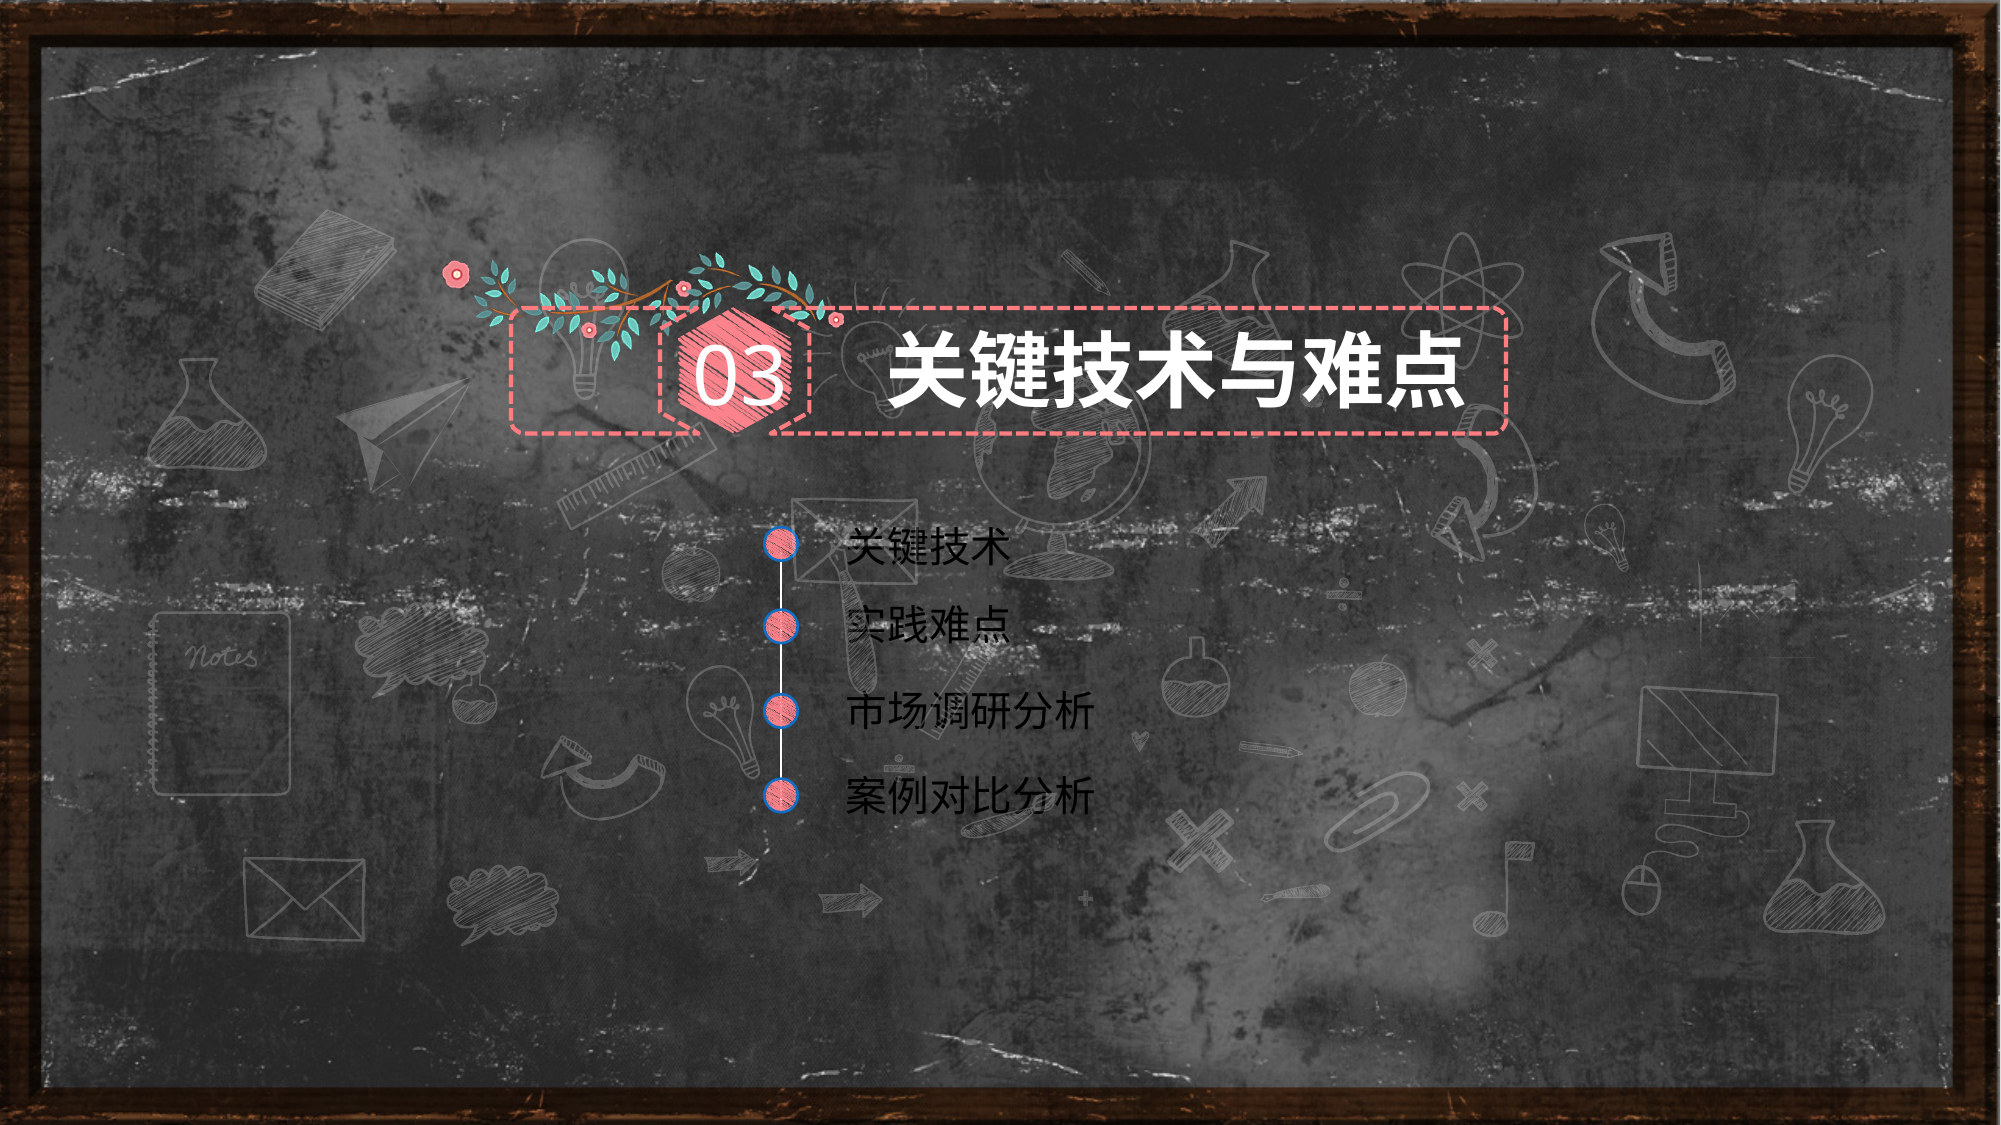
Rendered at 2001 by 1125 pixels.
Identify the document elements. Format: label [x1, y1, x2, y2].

text_box [510, 306, 1506, 435]
picture [0, 0, 2001, 1125]
text_box [143, 209, 1888, 947]
